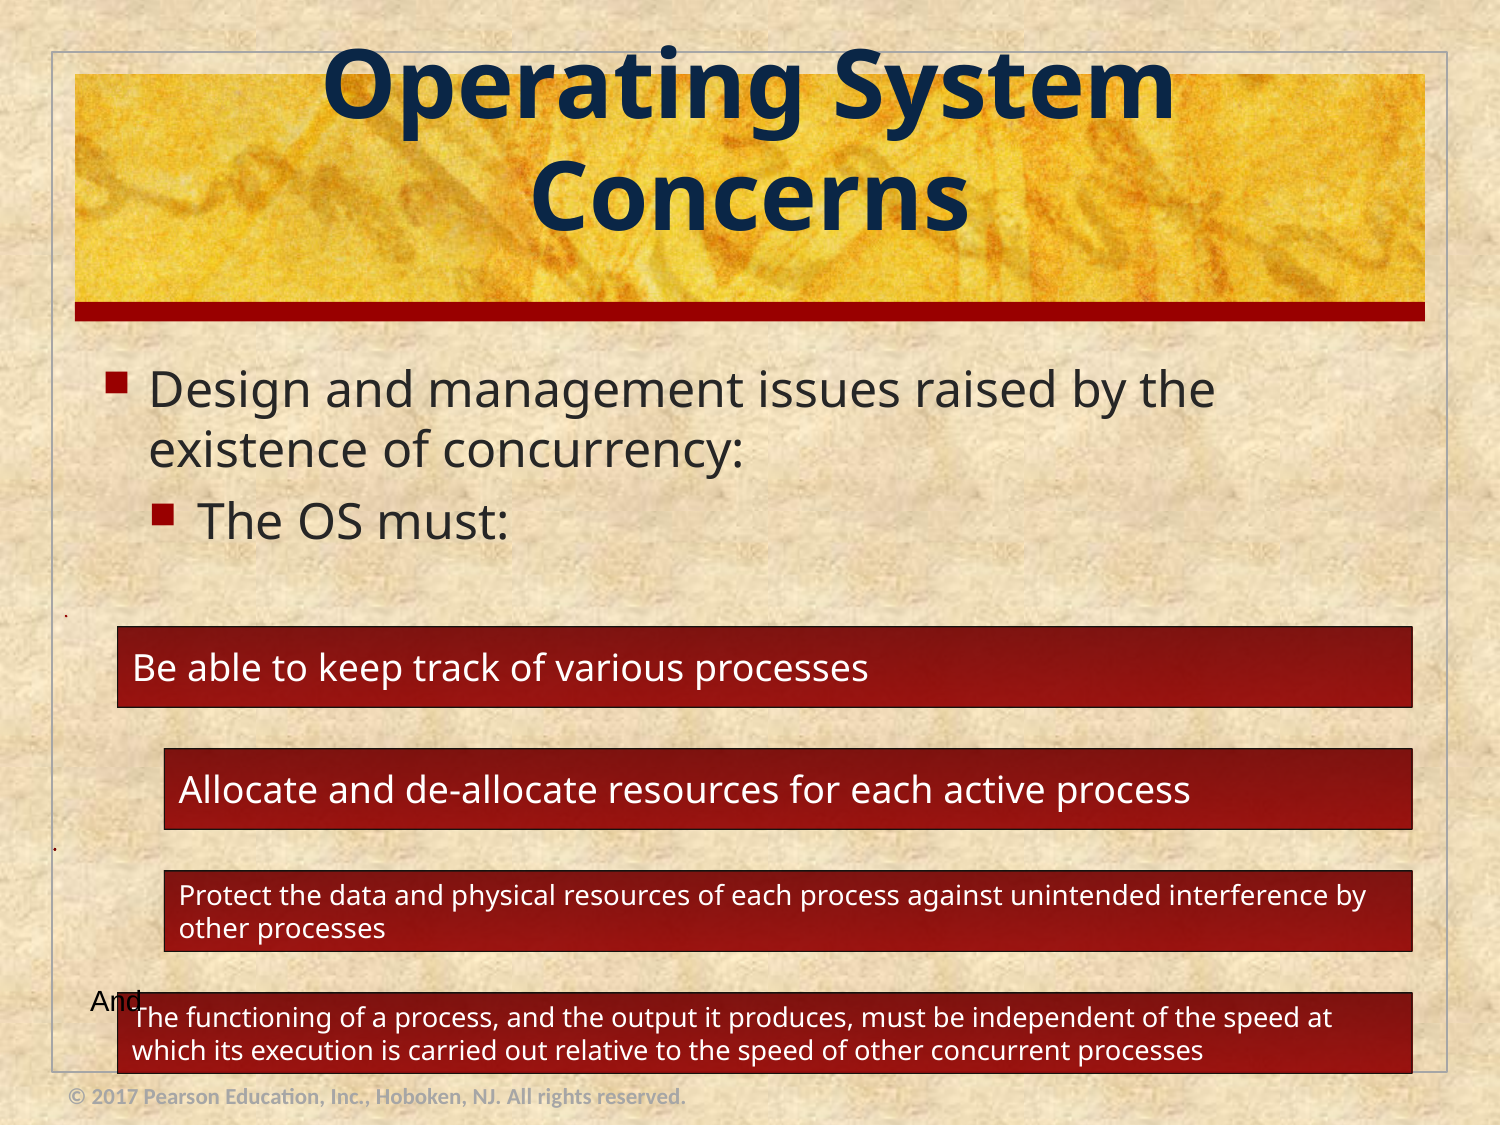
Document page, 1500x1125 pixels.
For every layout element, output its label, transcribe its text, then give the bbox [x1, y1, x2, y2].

picture [53, 53, 1446, 1071]
picture [0, 0, 1500, 1125]
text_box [49, 549, 1414, 1080]
footer © 2017 Pearson Education, Inc., Hoboken, NJ. All rights reserved. [52, 1080, 1300, 1125]
list Design and management issues raised by the existence of concurrency: The OS must: [87, 350, 1388, 549]
title Operating System Concerns [108, 74, 1392, 250]
